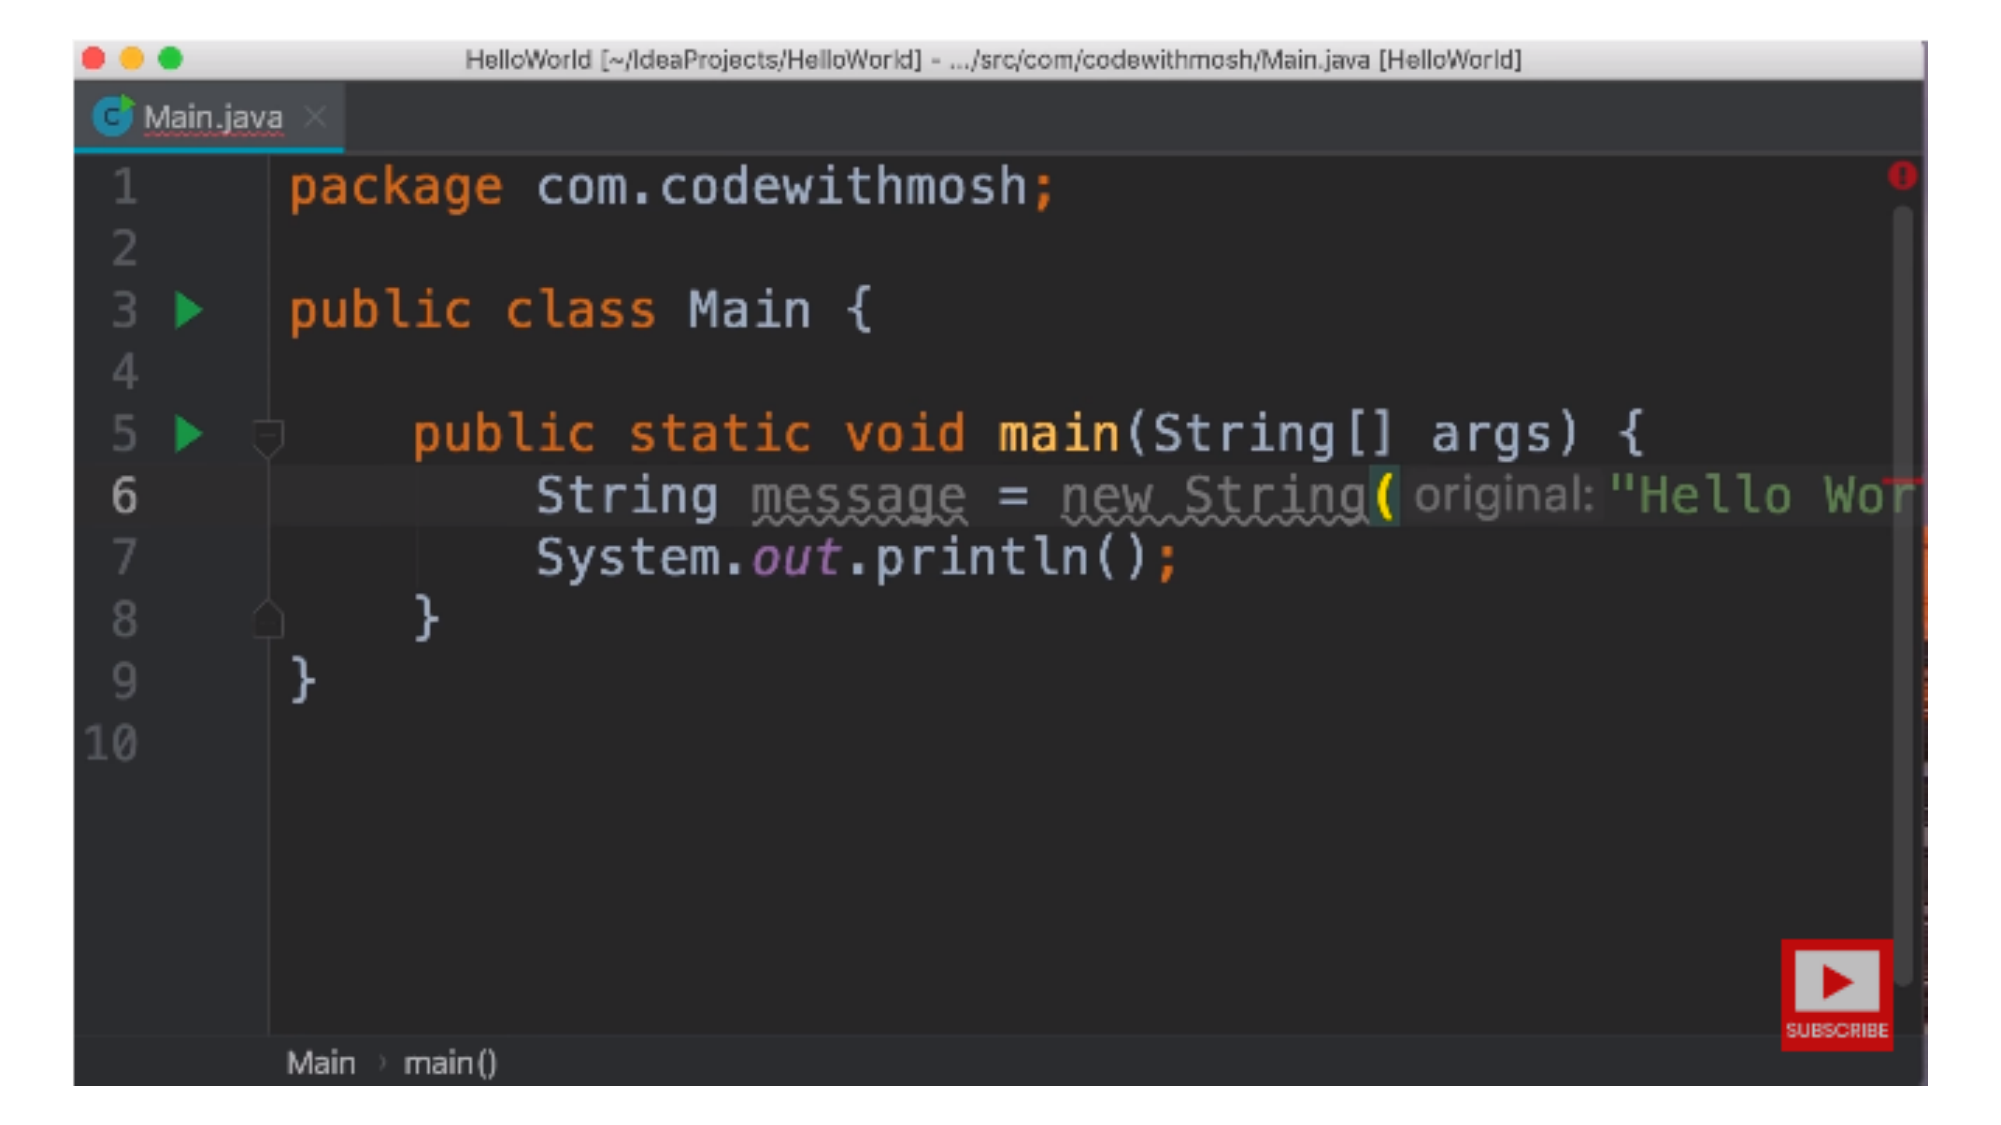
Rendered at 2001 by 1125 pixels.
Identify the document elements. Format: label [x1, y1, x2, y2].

picture [72, 39, 1928, 1086]
